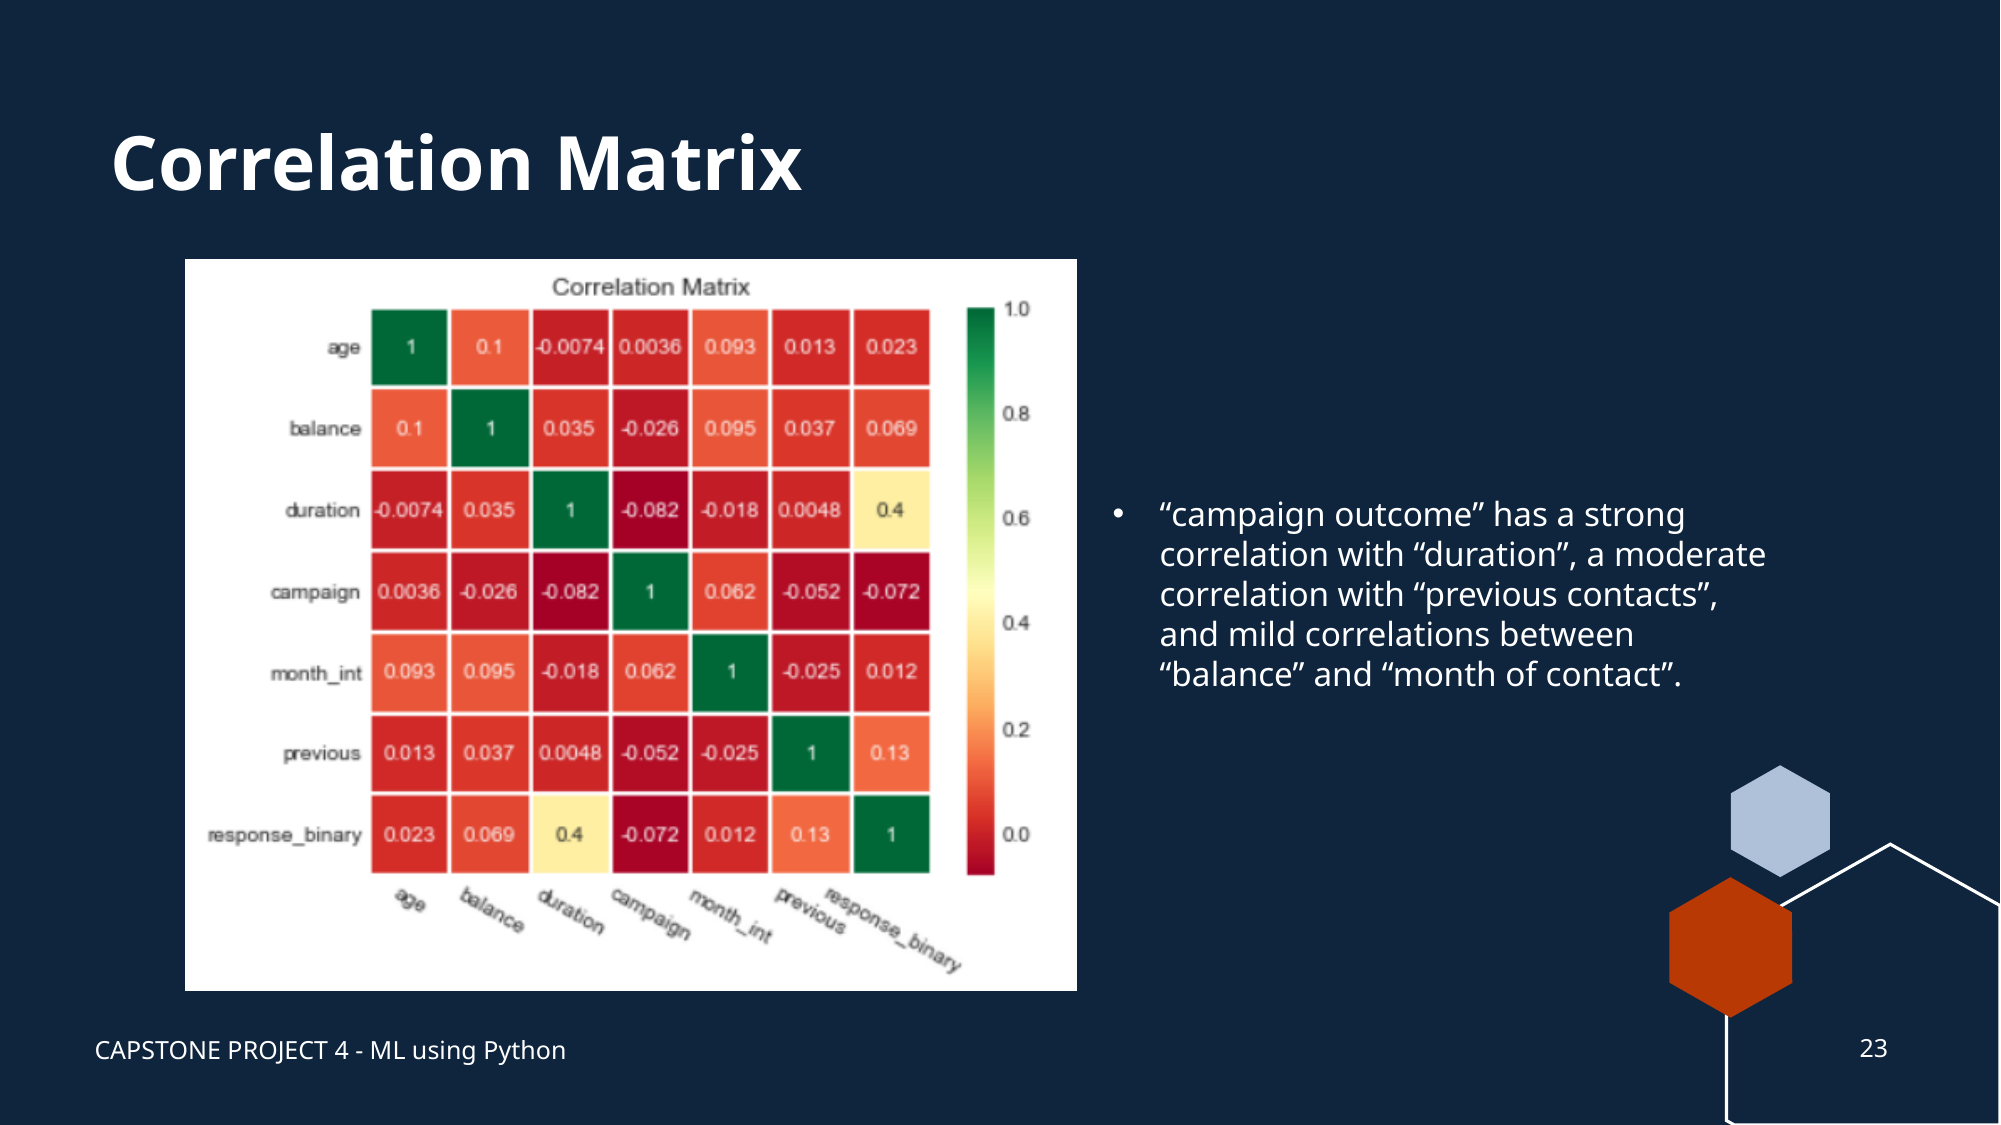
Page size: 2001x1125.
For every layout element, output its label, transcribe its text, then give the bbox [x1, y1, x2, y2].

text_box 23 [1836, 1019, 1912, 1080]
footer CAPSTONE PROJECT 4 - ML using Python [79, 1020, 755, 1080]
title Correlation Matrix [95, 118, 1882, 352]
text_box “campaign outcome” has a strong correlation with “duration”, a moderate correlation with “previous contacts”, and mild correlations between “balance” and “month of contact”. [1097, 485, 1793, 754]
picture [185, 259, 1077, 991]
